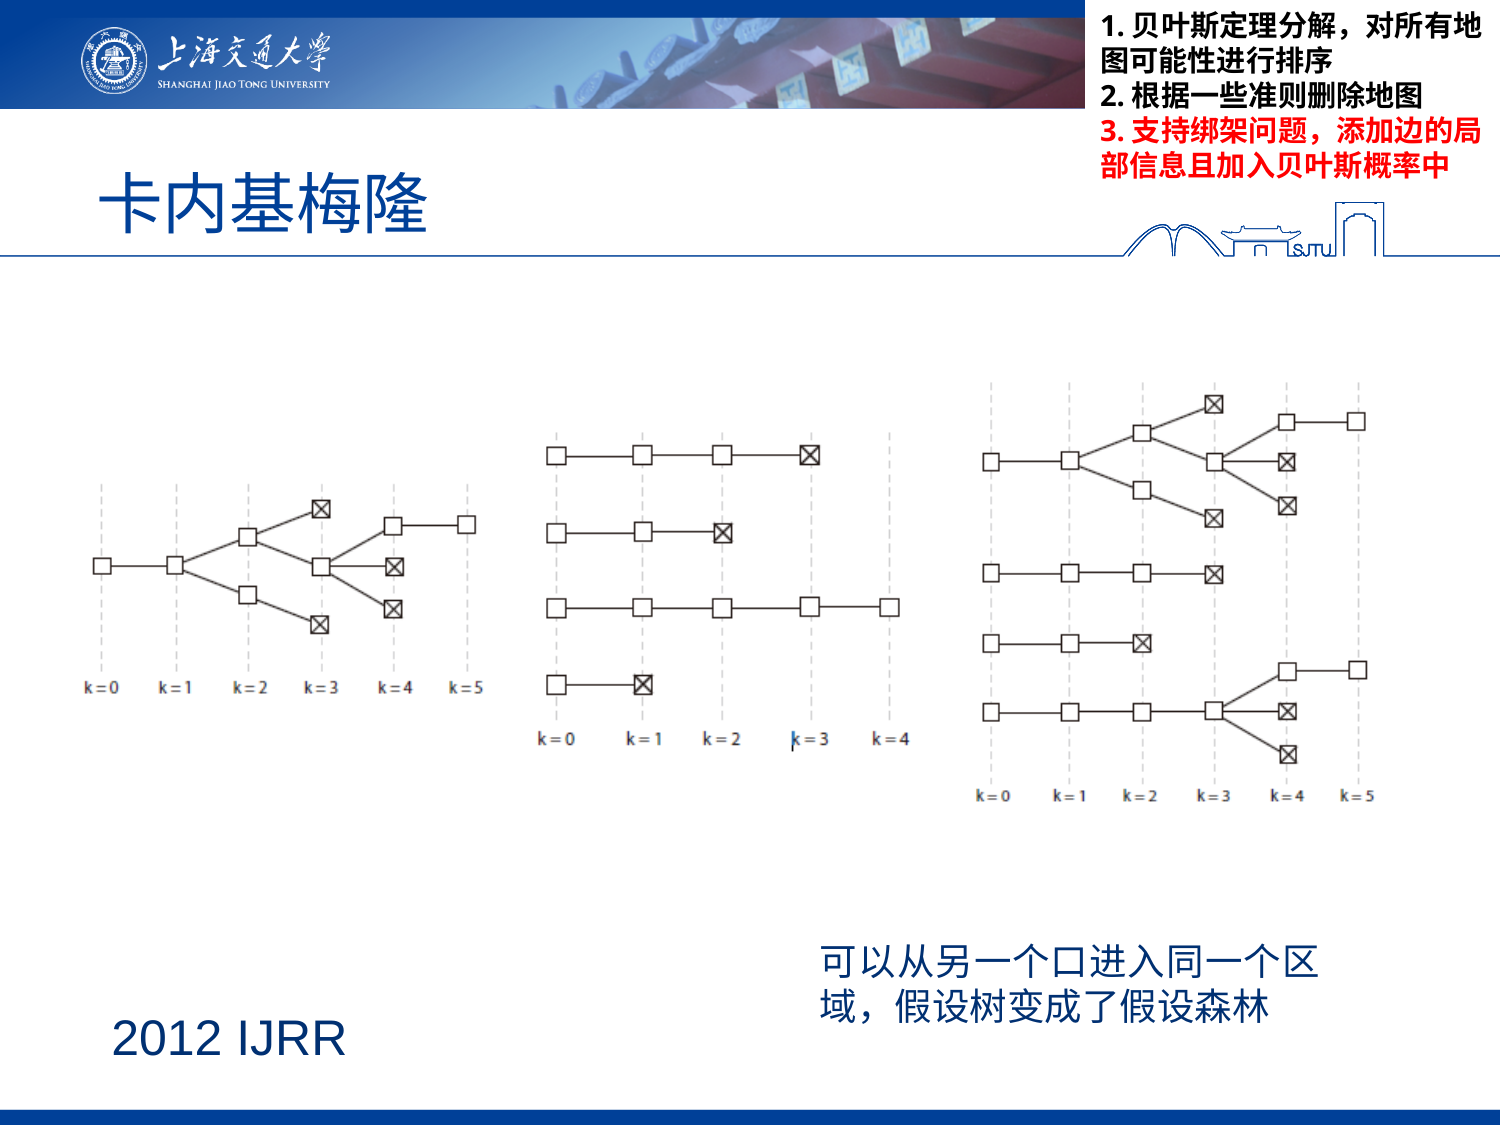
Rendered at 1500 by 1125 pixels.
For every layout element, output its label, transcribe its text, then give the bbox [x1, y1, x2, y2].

text_box 可以从另一个口进入同一个区域，假设树变成了假设森林 [805, 930, 1335, 1036]
picture [0, 18, 1085, 109]
picture [40, 378, 1455, 847]
text_box 1.贝叶斯定理分解，对所有地图可能性进行排序 2.根据一些准则删除地图 3.支持绑架问题，添加边的局部信息且加入贝叶斯概率中 [1085, 0, 1500, 190]
title 卡内基梅隆 [81, 159, 1455, 254]
text_box 2012 IJRR [96, 998, 461, 1074]
